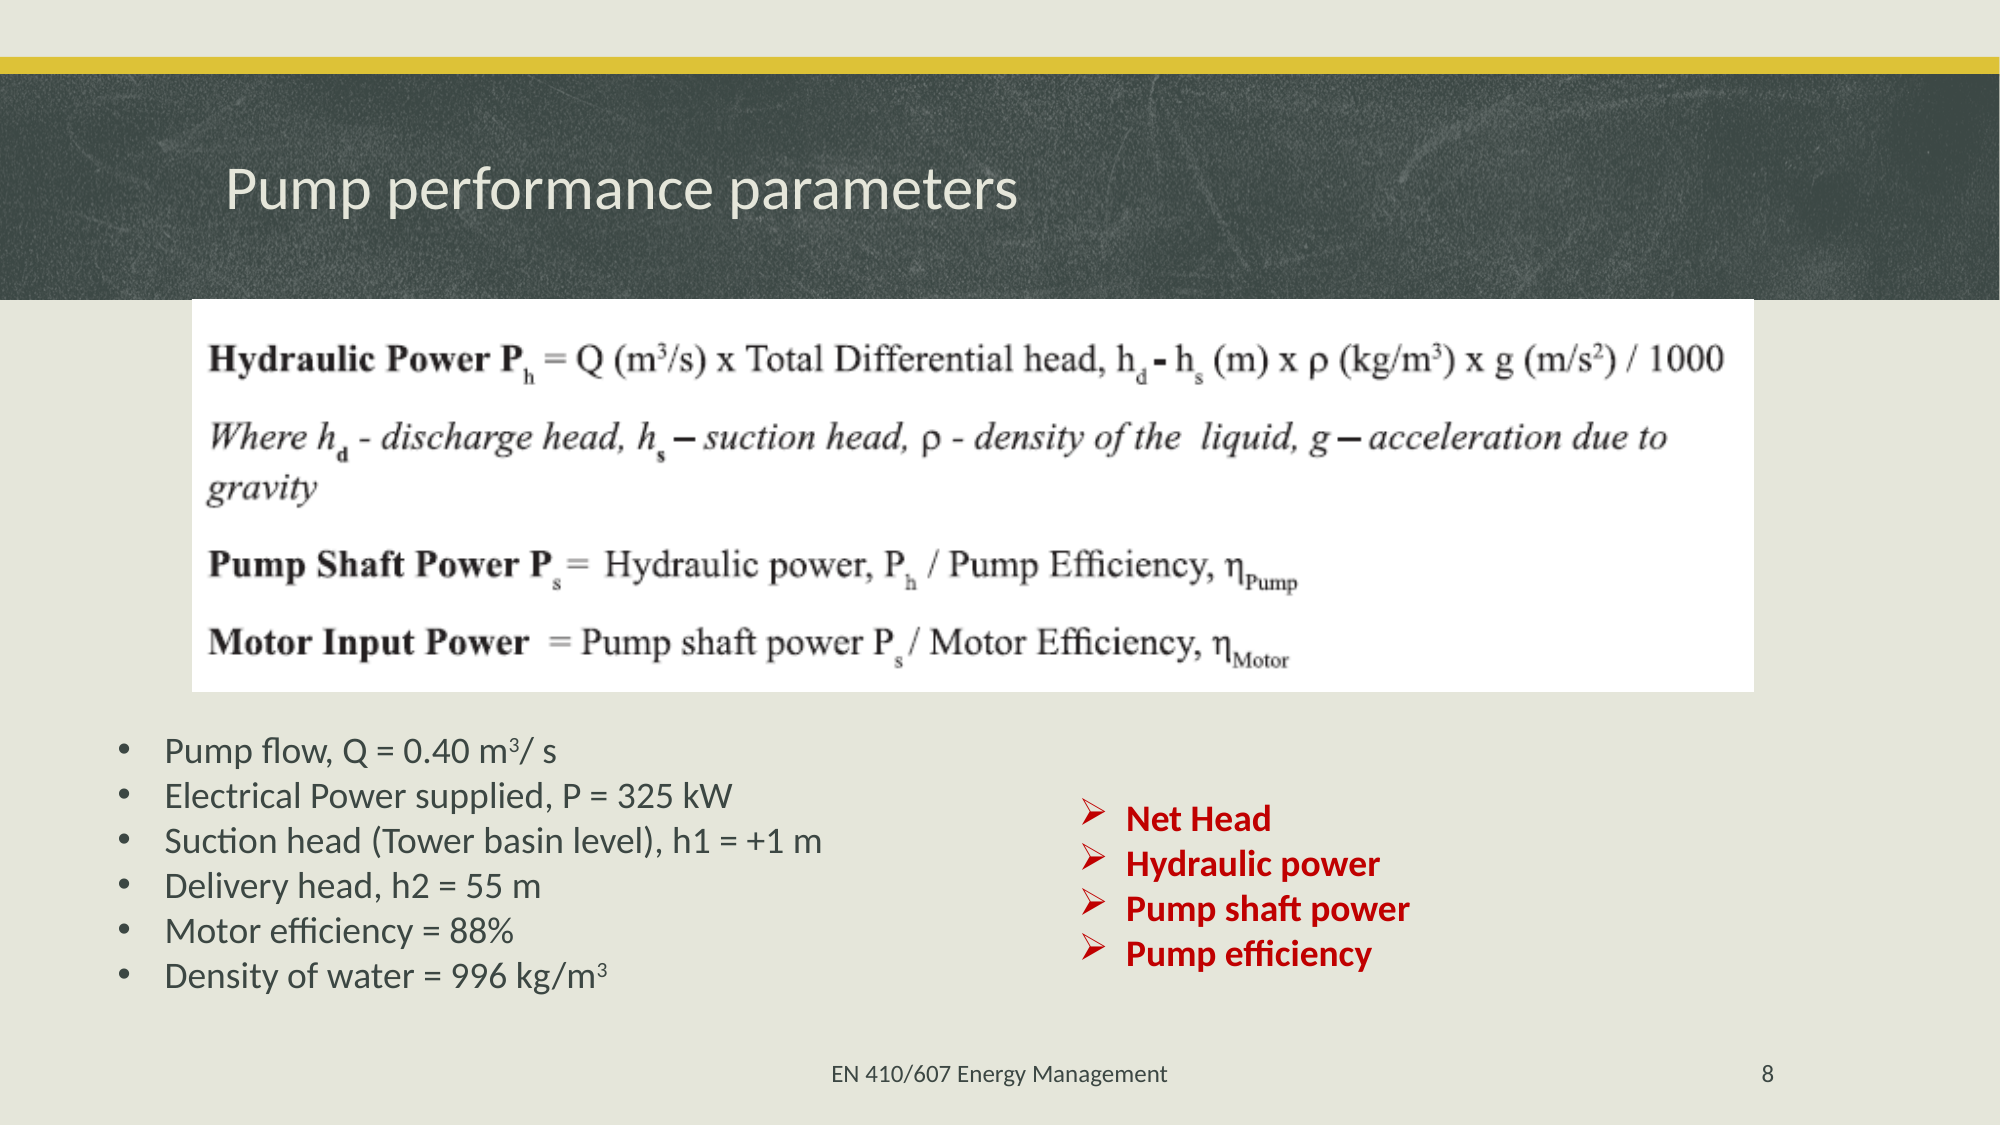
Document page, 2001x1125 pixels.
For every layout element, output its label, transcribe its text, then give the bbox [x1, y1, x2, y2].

footer EN 410/607 Energy Management [533, 1042, 1466, 1103]
text_box Net Head Hydraulic power Pump shaft power Pump efficiency [1064, 786, 1553, 982]
text_box Pump flow, Q = 0.40 m3/ s Electrical Power supplied, P = 325 kW Suction head (Tower basin level), h1 = +1 m Delivery head, h2 = 55 m Motor efficiency = 88% Density of water = 996 kg/m3 [102, 718, 1103, 1004]
slide_number 8 [1466, 1042, 1790, 1103]
title Pump performance parameters [210, 76, 1790, 300]
picture [0, 74, 2000, 692]
